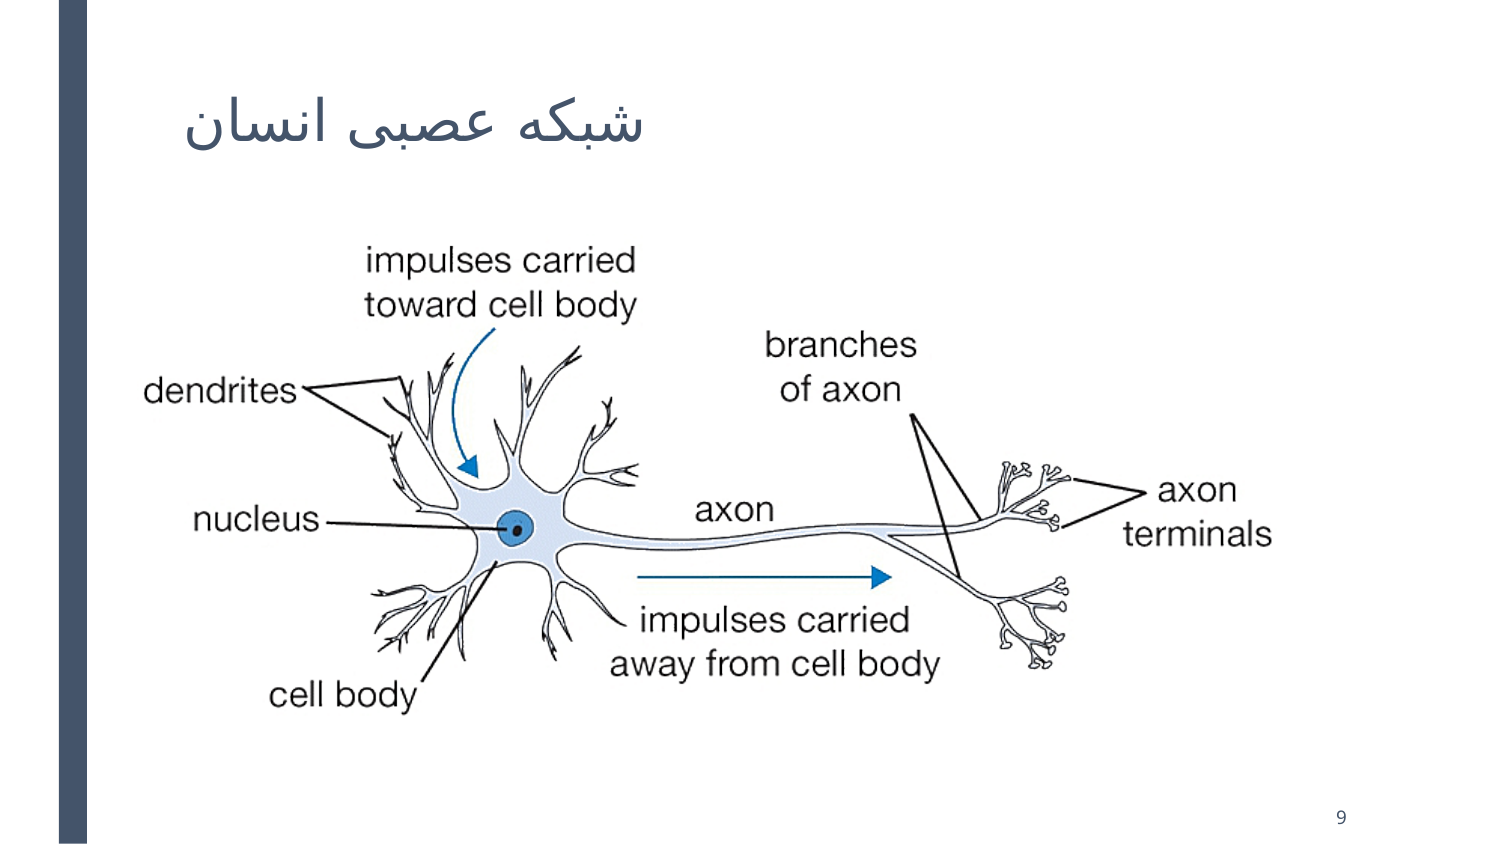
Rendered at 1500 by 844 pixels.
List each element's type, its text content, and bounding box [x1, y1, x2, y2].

picture [137, 234, 1278, 722]
title شبکه عصبی انسان [168, 84, 1351, 185]
slide_number 9 [1165, 793, 1362, 844]
